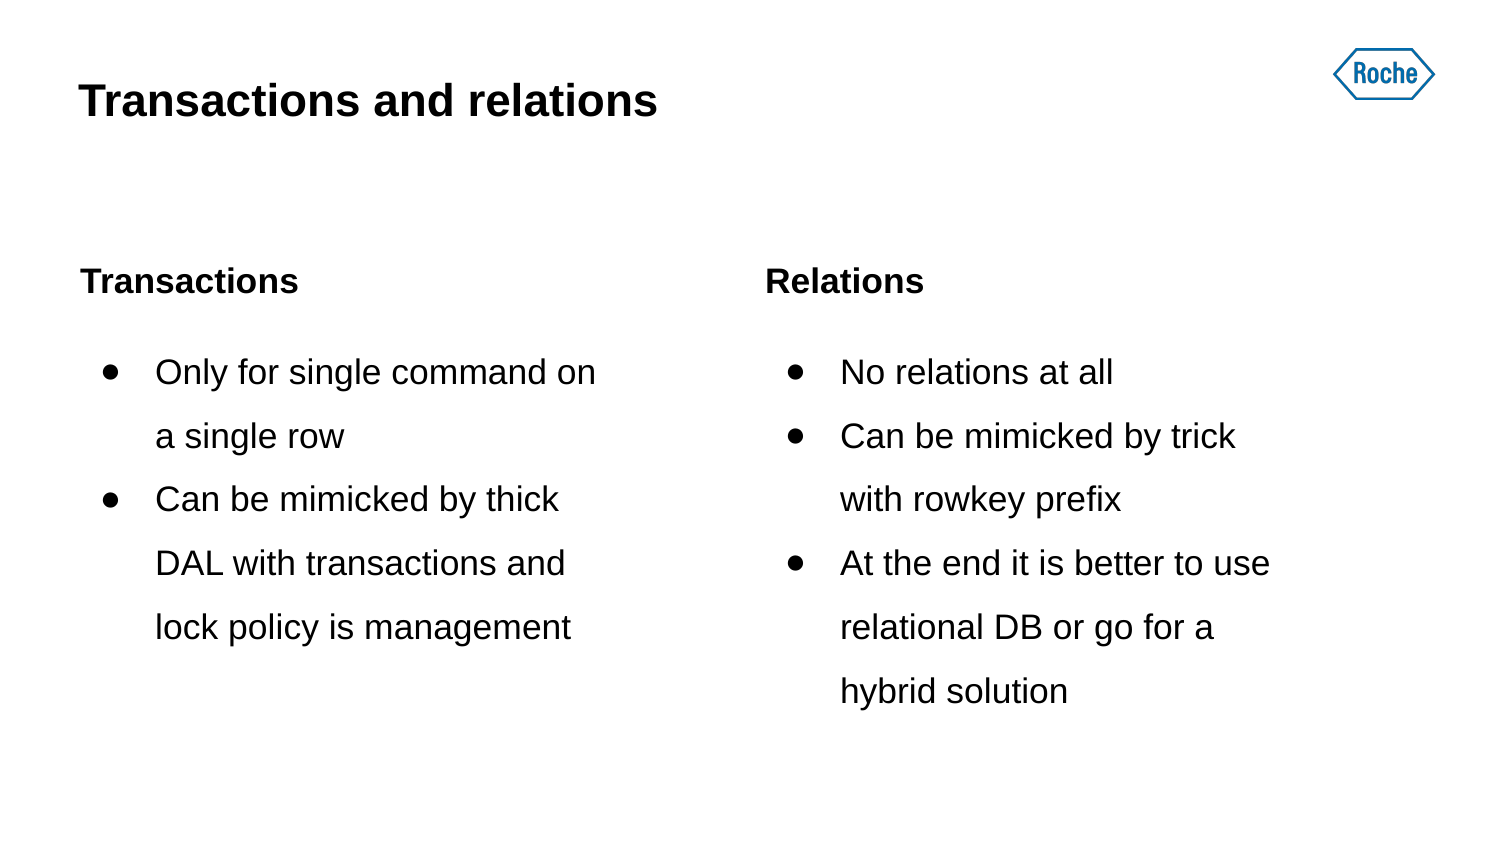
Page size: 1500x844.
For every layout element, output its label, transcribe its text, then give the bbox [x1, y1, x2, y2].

title Transactions and relations [63, 55, 1274, 217]
picture [1306, 22, 1462, 126]
list Relations No relations at all Can be mimicked by trick with rowkey prefix At the end it is better to use relational DB or go for a hybrid solution [750, 222, 1318, 790]
list Transactions Only for single command on a single row Can be mimicked by thick DAL with transactions and lock policy is management [65, 222, 633, 790]
